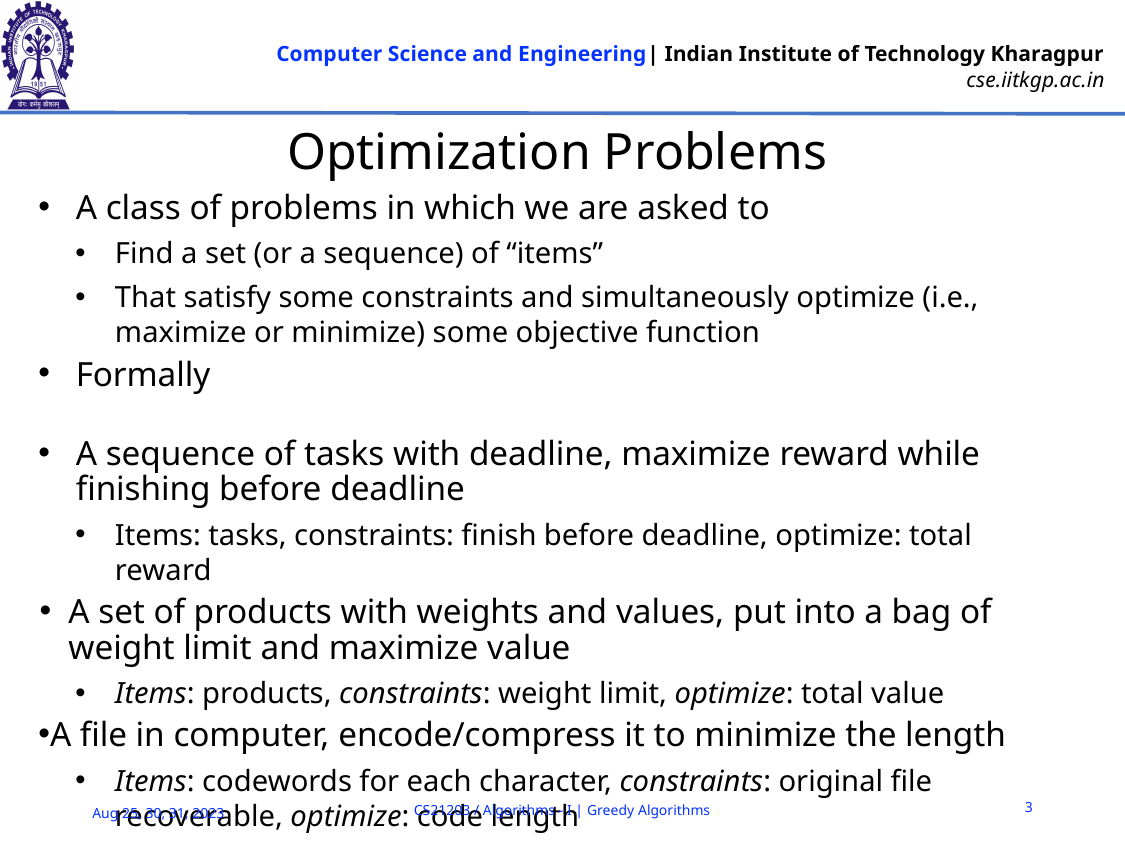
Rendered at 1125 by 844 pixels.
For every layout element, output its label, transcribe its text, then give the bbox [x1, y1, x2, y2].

picture [1, 1, 74, 110]
slide_number 3 [992, 785, 1048, 831]
title Optimization Problems [35, 78, 1078, 221]
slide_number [77, 798, 274, 844]
footer CS21203 / Algorithms - I | Greedy Algorithms [185, 787, 940, 833]
